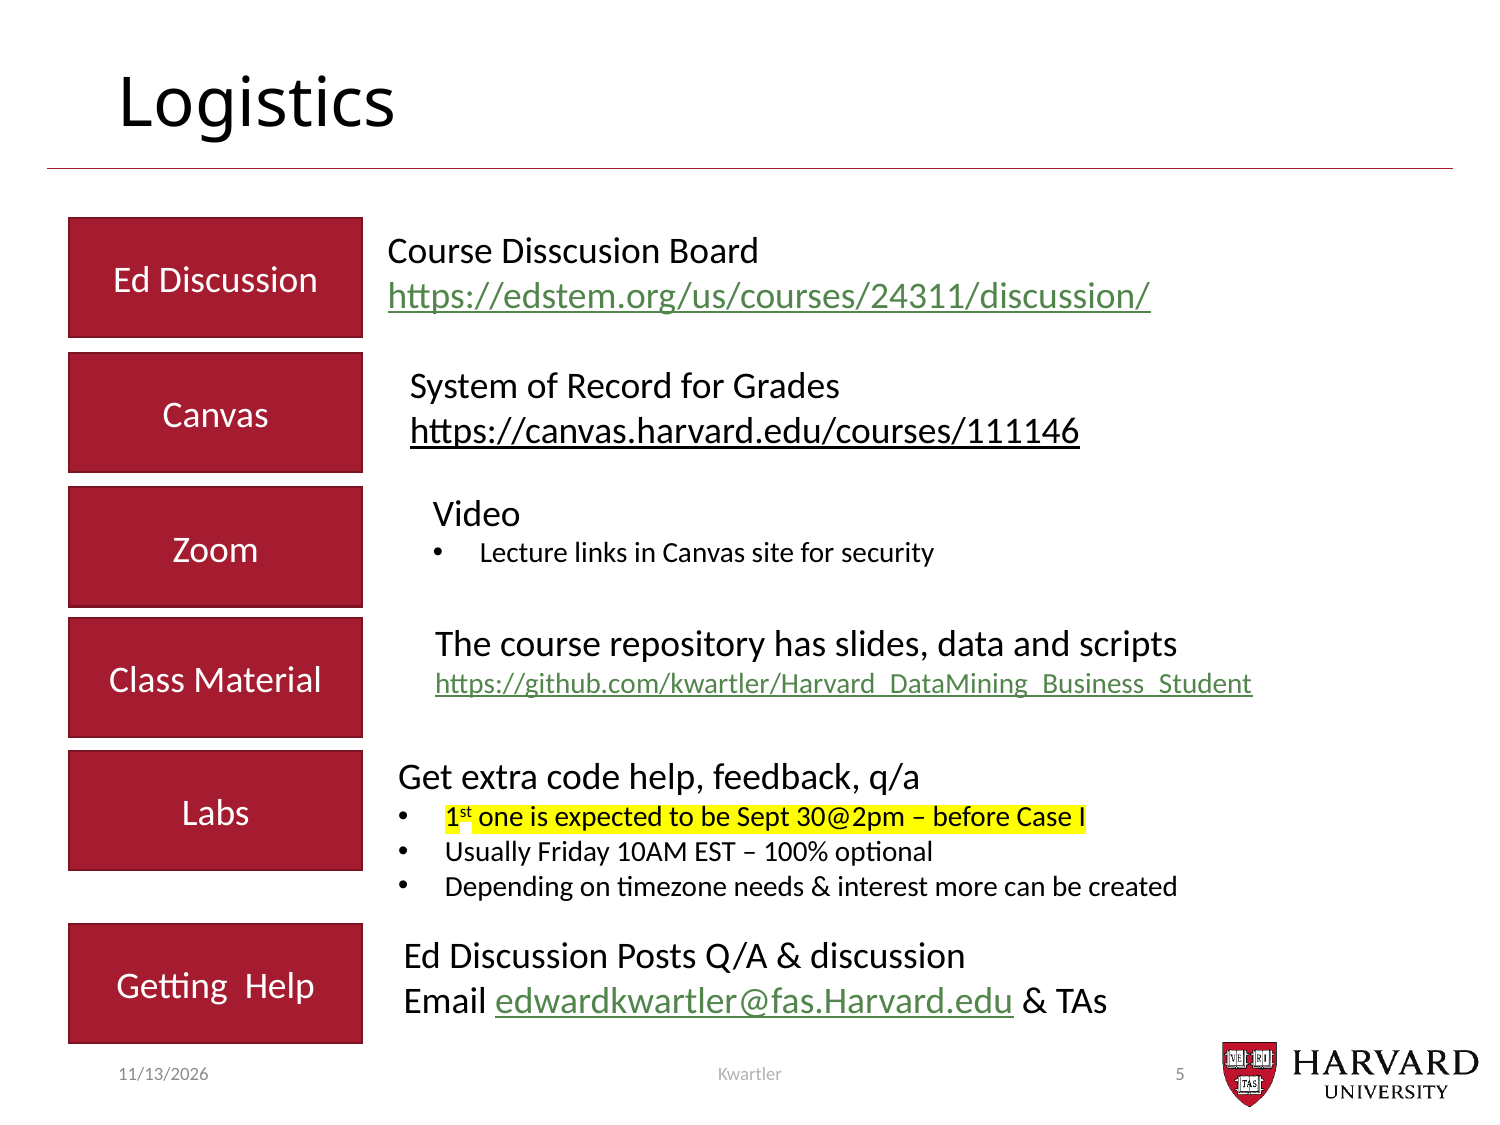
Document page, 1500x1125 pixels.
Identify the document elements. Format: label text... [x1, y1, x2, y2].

footer Kwartler [496, 1042, 1004, 1103]
text_box Logistics [103, 59, 1397, 157]
text_box Labs [68, 750, 363, 871]
text_box Zoom [68, 486, 363, 608]
text_box Video Lecture links in Canvas site for security [418, 481, 950, 576]
text_box Course Disscusion Board https://edstem.org/us/courses/24311/discussion/ [372, 218, 1166, 324]
text_box Class Material [68, 617, 363, 738]
text_box The course repository has slides, data and scripts https://github.com/kwartler/Harvard_DataMining_Business_Student [420, 611, 1268, 707]
text_box Get extra code help, feedback, q/a 1st one is expected to be Sept 30@2pm – before Case I Usually Friday 10AM EST – 100% optional Depending on timezone needs & interest more can be created [383, 745, 1194, 910]
text_box System of Record for Grades https://canvas.harvard.edu/courses/111146 [395, 353, 1104, 459]
text_box Getting Help [68, 923, 363, 1044]
text_box Ed Discussion [68, 217, 363, 338]
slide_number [103, 1042, 441, 1103]
text_box Ed Discussion Posts Q/A & discussion Email edwardkwartler@fas.Harvard.edu & TAs [388, 923, 1123, 1029]
text_box Canvas [68, 352, 363, 473]
slide_number 5 [1059, 1042, 1200, 1103]
picture [1200, 1024, 1500, 1125]
